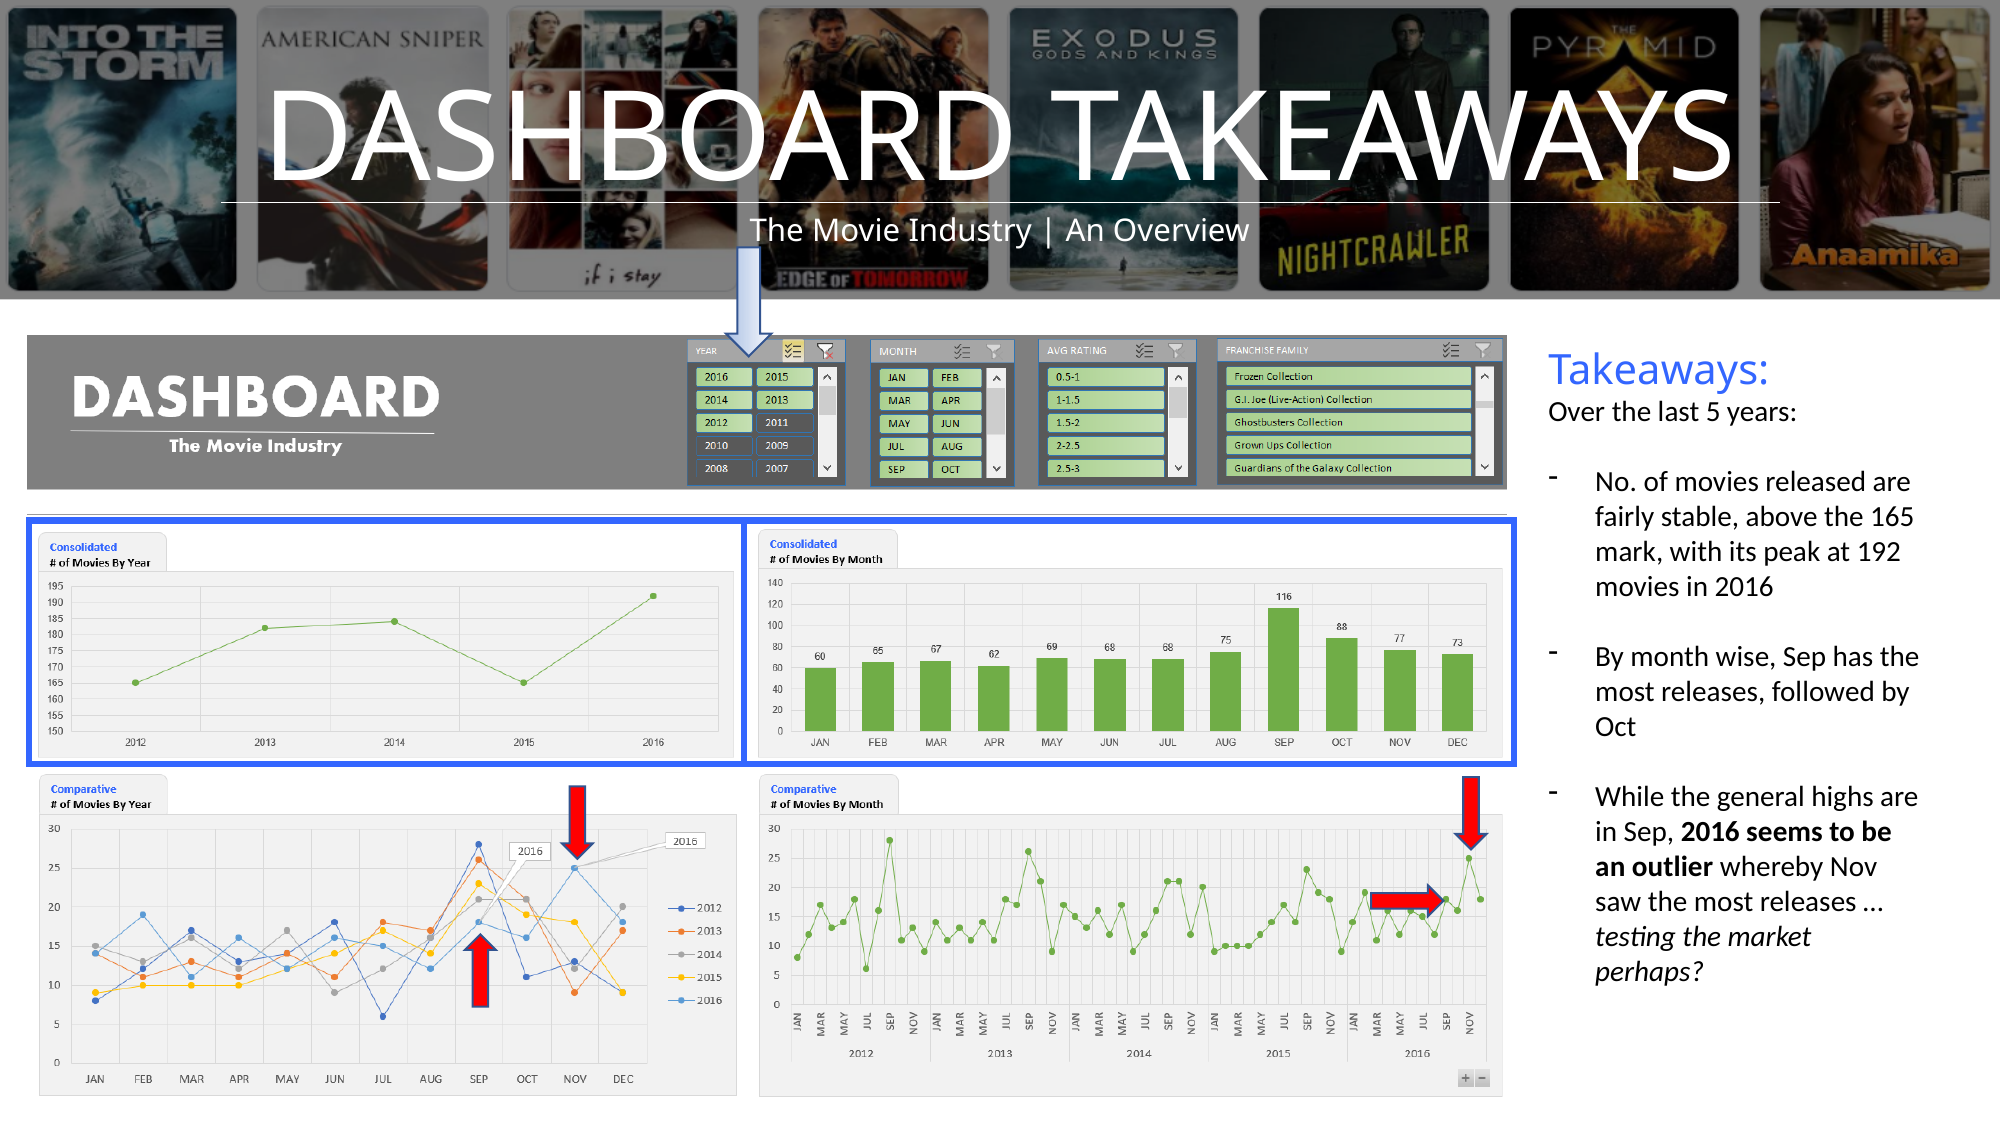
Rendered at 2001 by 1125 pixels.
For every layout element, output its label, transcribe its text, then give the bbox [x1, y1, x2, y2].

picture [27, 335, 1507, 1102]
text_box [1507, 519, 1515, 765]
list [1507, 367, 1986, 1053]
text_box Takeaways: Over the last 5 years: No. of movies released are fairly stable, above the 165 mark, with its peak at 192 movies in 2016 By month wise, Sep has the most releases, followed by Oct While the general highs are in Sep, 2016 seems to be an outlier whereby Nov saw the most releases … testing the market perhaps? [1533, 335, 1941, 995]
picture [0, 0, 2000, 300]
text_box [723, 300, 774, 335]
